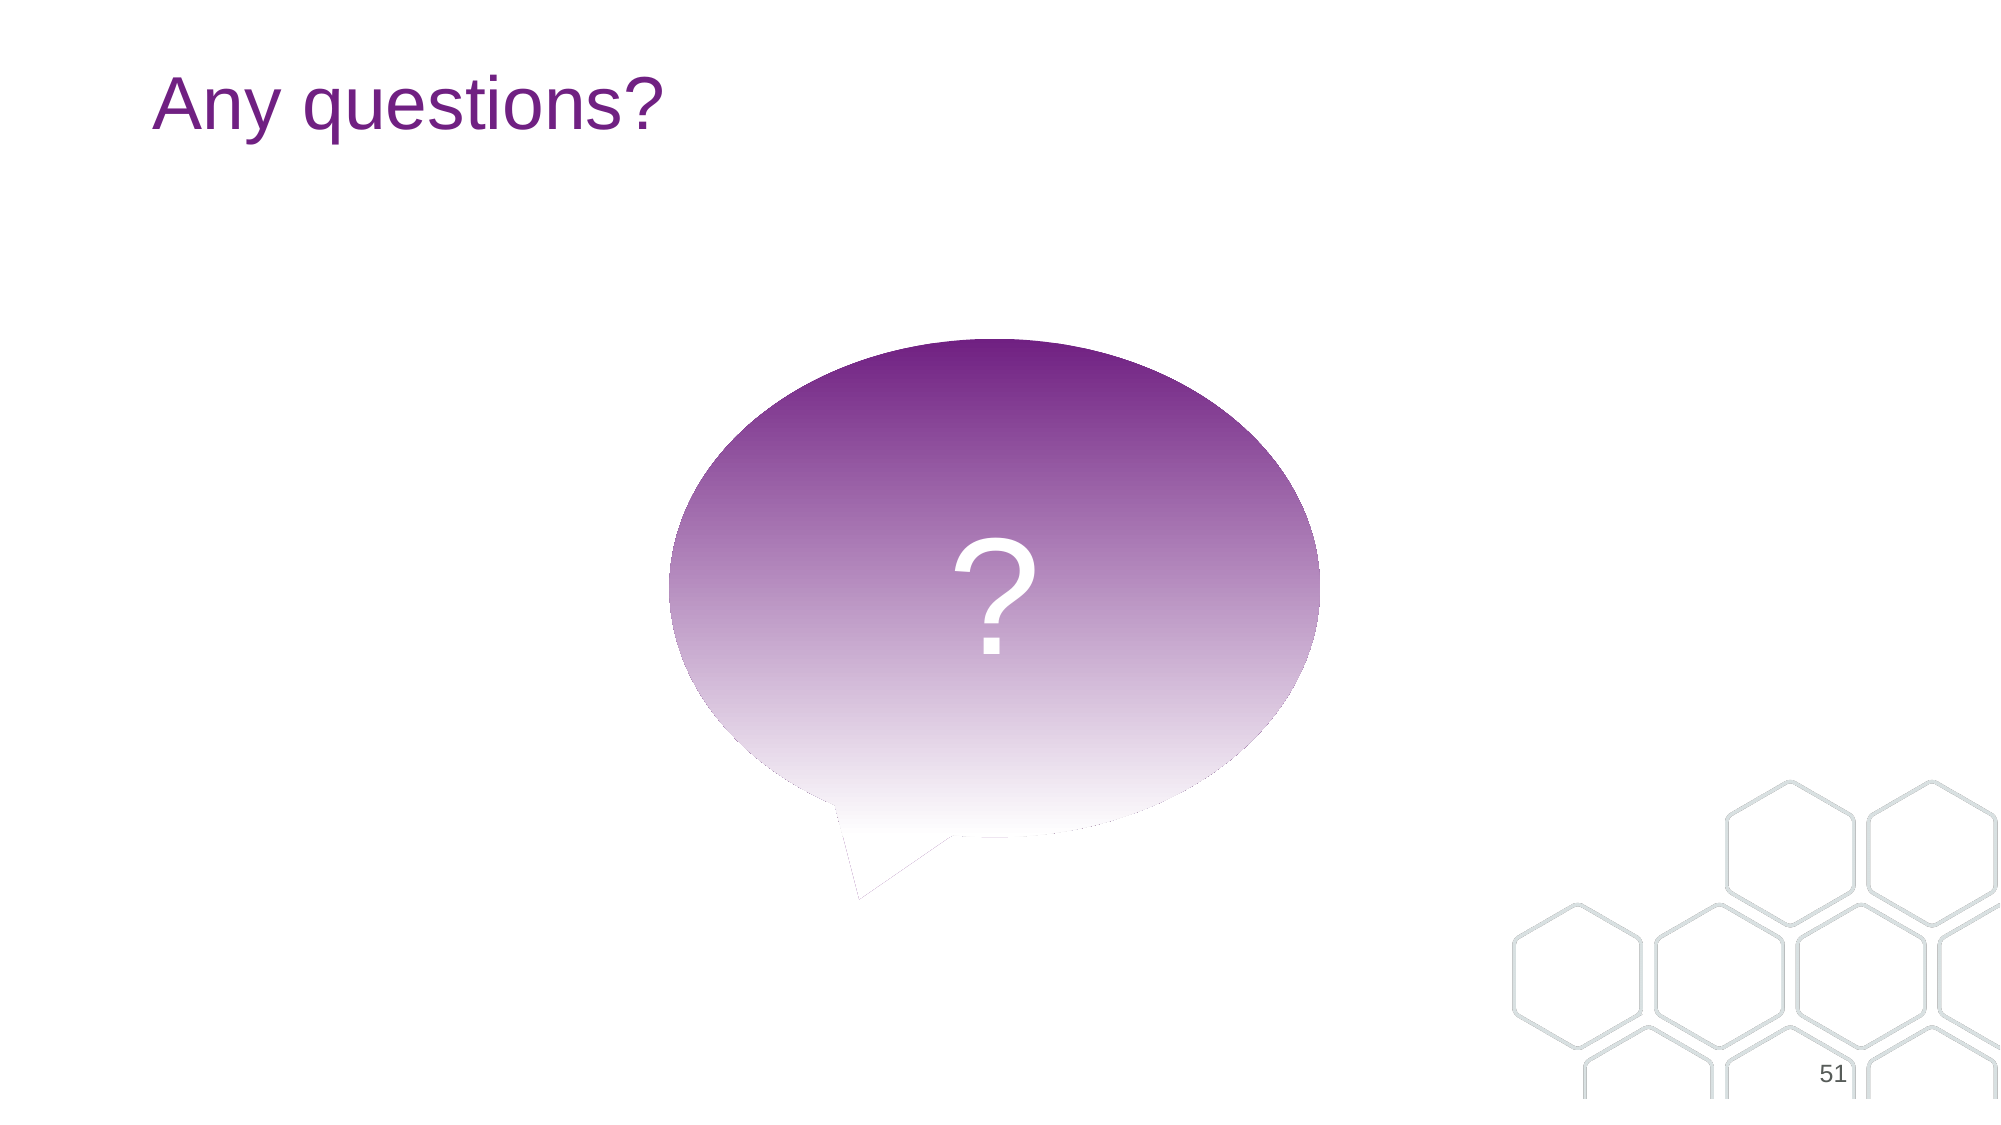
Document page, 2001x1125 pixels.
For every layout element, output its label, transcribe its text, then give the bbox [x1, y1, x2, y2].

text_box ? [668, 337, 1321, 902]
title Any questions? [137, 59, 1775, 150]
slide_number 51 [1412, 1042, 1863, 1103]
picture [1412, 508, 2001, 1099]
